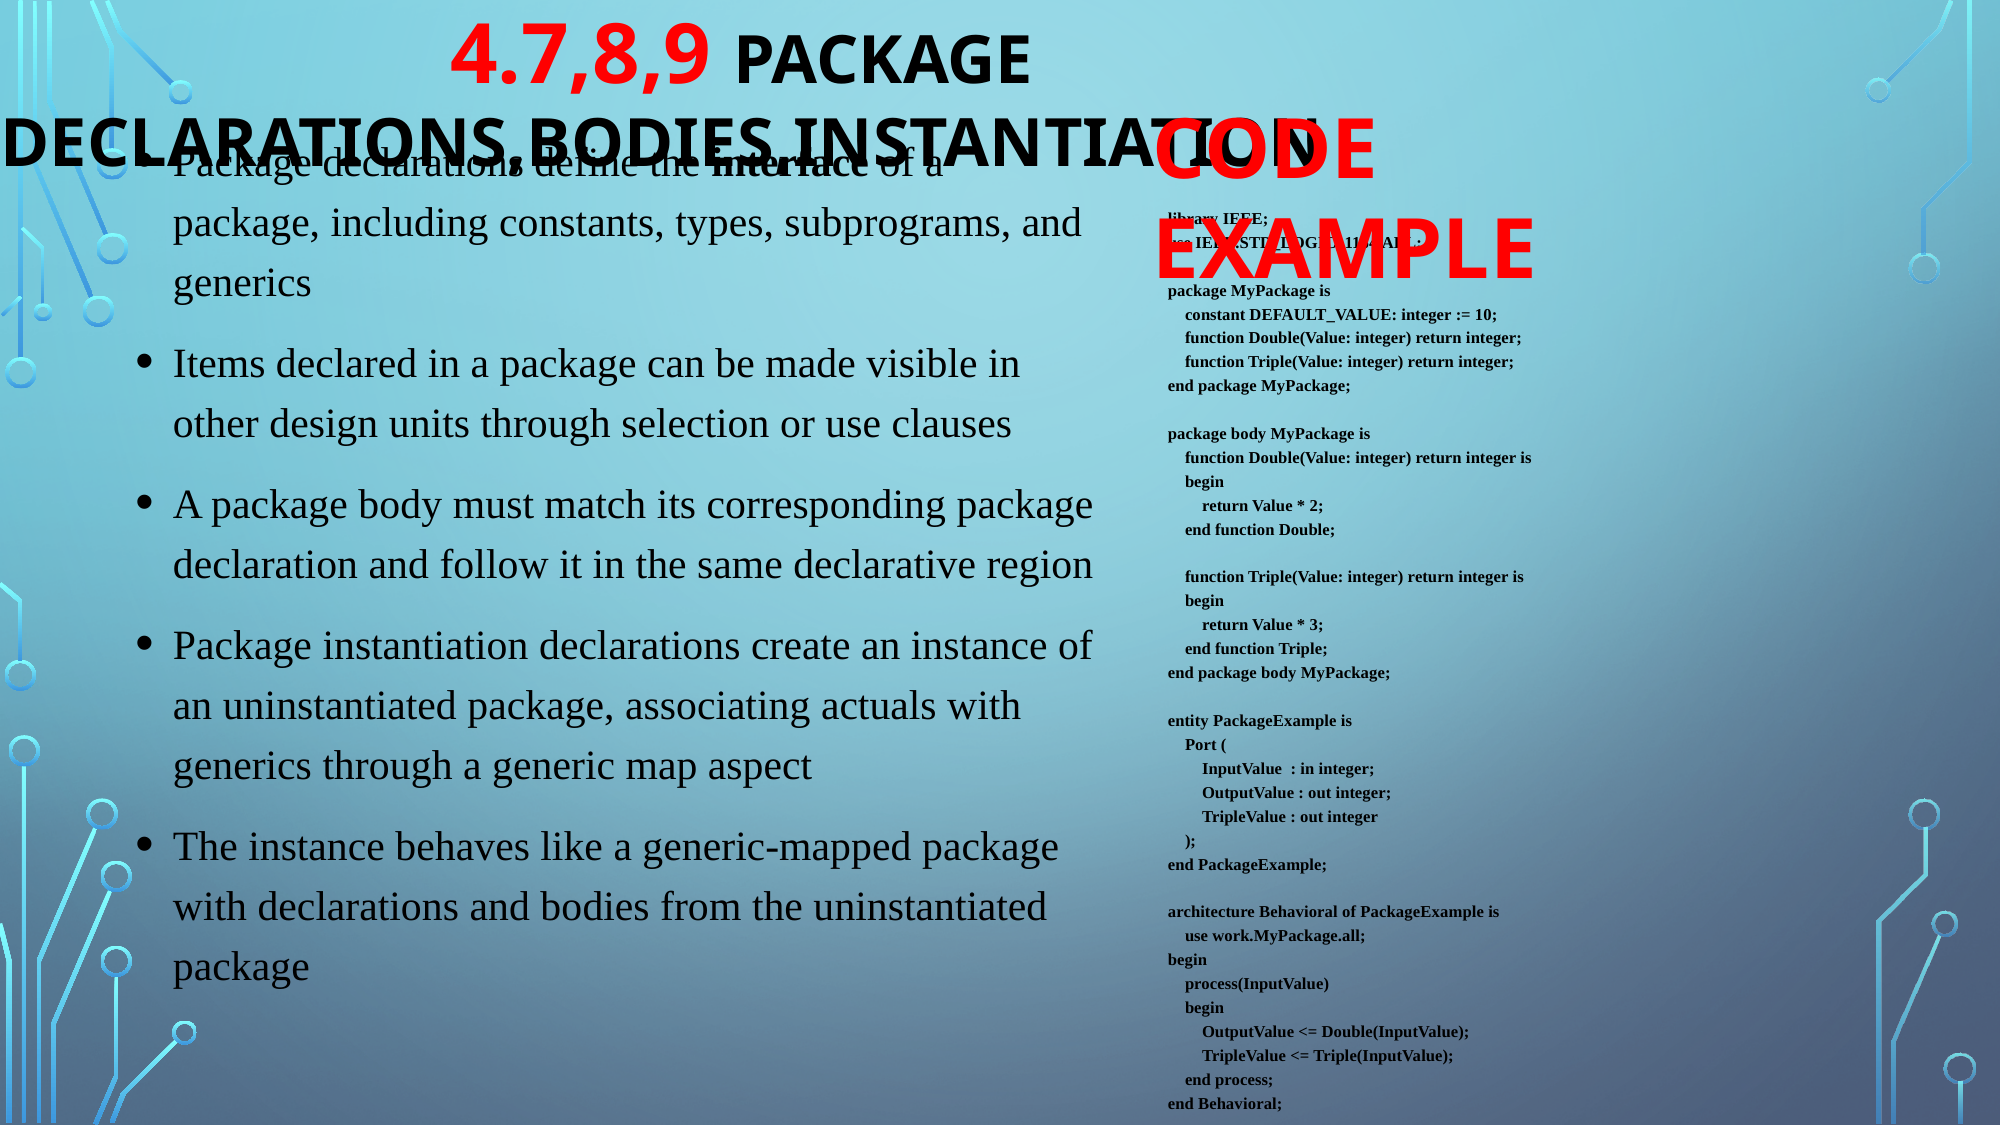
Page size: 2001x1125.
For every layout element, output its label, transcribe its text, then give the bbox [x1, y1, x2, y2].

text_box Package declarations define the interface of a package, including constants, types, subprograms, and generics Items declared in a package can be made visible in other design units through selection or use clauses A package body must match its corresponding package declaration and follow it in the same declarative region Package instantiation declarations create an instance of an uninstantiated package, associating actuals with generics through a generic map aspect The instance behaves like a generic-mapped package with declarations and bodies from the uninstantiated package [120, 117, 1110, 1060]
text_box CODE EXAMPLE [1152, 95, 1760, 197]
list library IEEE; use IEEE.STD_LOGIC_1164.ALL; package MyPackage is constant DEFAULT_VALUE: integer := 10; function Double(Value: integer) return integer; function Triple(Value: integer) return integer; end package MyPackage; package body MyPackage is function Double(Value: integer) return integer is begin return Value * 2; end function Double; function Triple(Value: integer) return integer is begin return Value * 3; end function Triple; end package body MyPackage; entity PackageExample is Port ( InputValue : in integer; OutputValue : out integer; TripleValue : out integer ); end PackageExample; architecture Behavioral of PackageExample is use work.MyPackage.all; begin process(InputValue) begin OutputValue <= Double(InputValue); TripleValue <= Triple(InputValue); end process; end Behavioral; [1152, 196, 2000, 1125]
text_box 4.7,8,9 PACKAGE DECLARATIONS,BODIES,INSTANTIATION [0, 0, 2000, 89]
